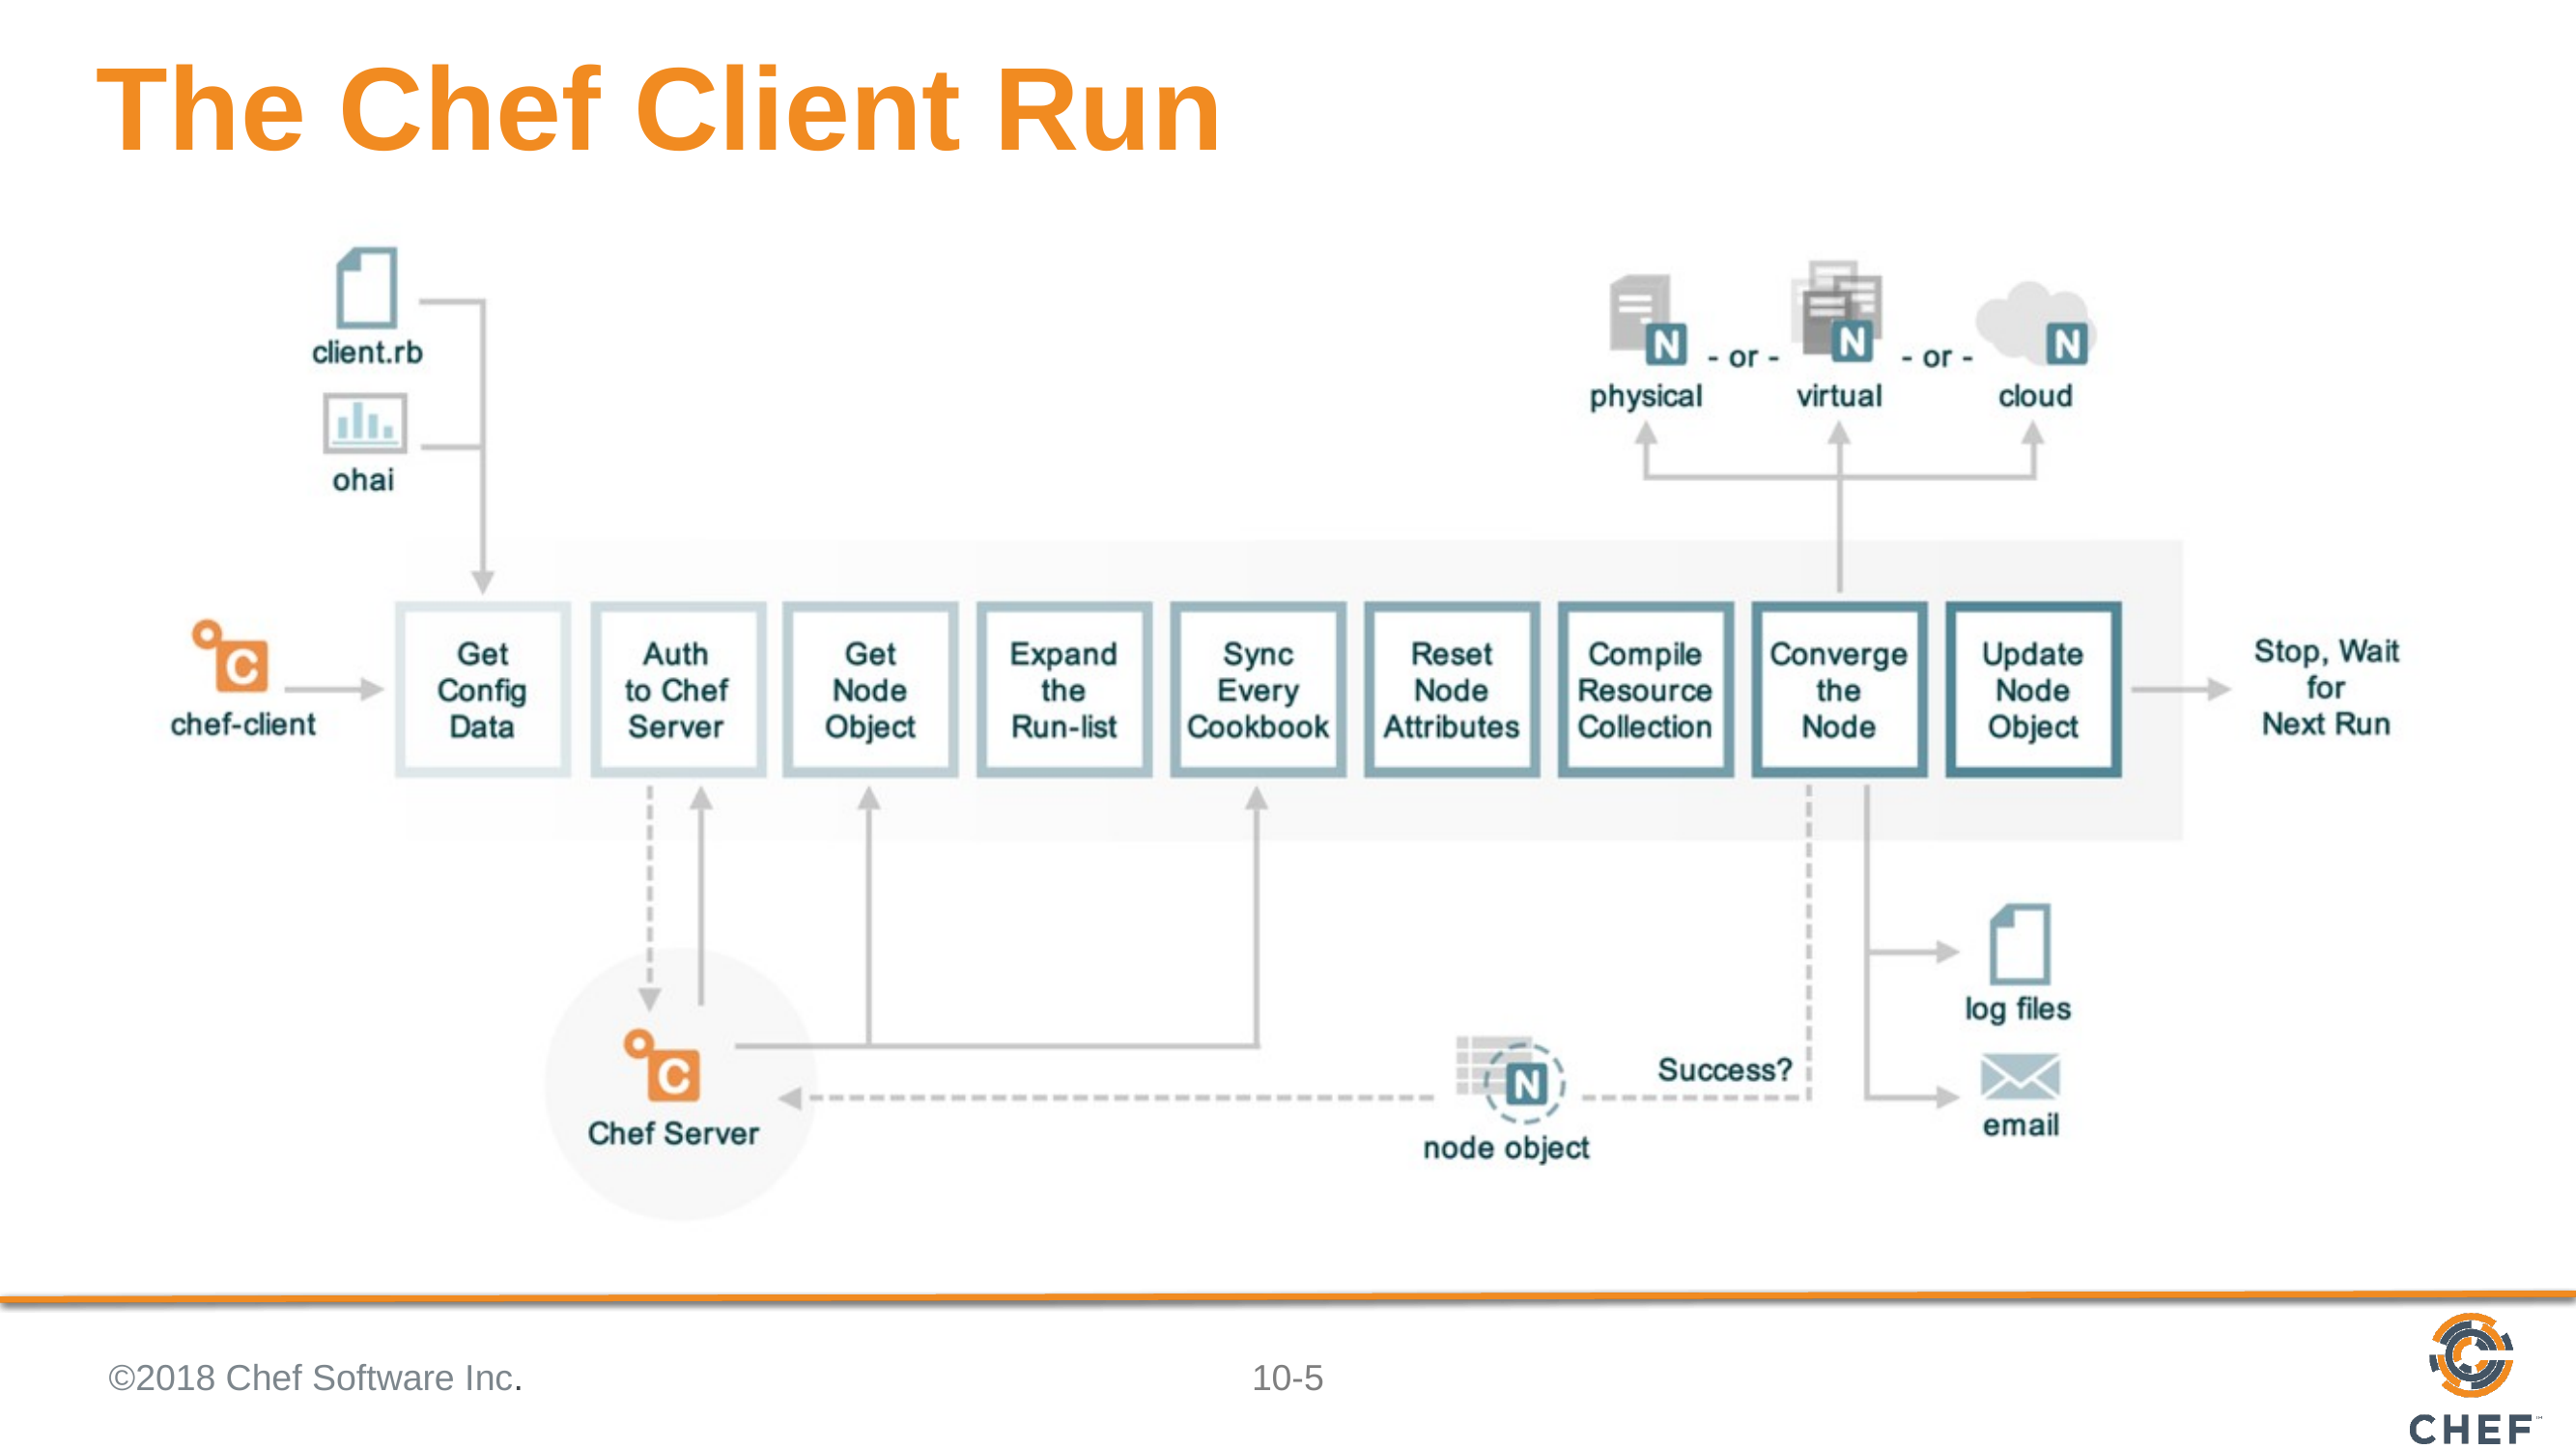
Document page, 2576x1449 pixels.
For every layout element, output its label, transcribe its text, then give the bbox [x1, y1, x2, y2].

picture [2399, 1297, 2550, 1449]
title The Chef Client Run [96, 48, 2463, 180]
text_box [125, 190, 2451, 1258]
